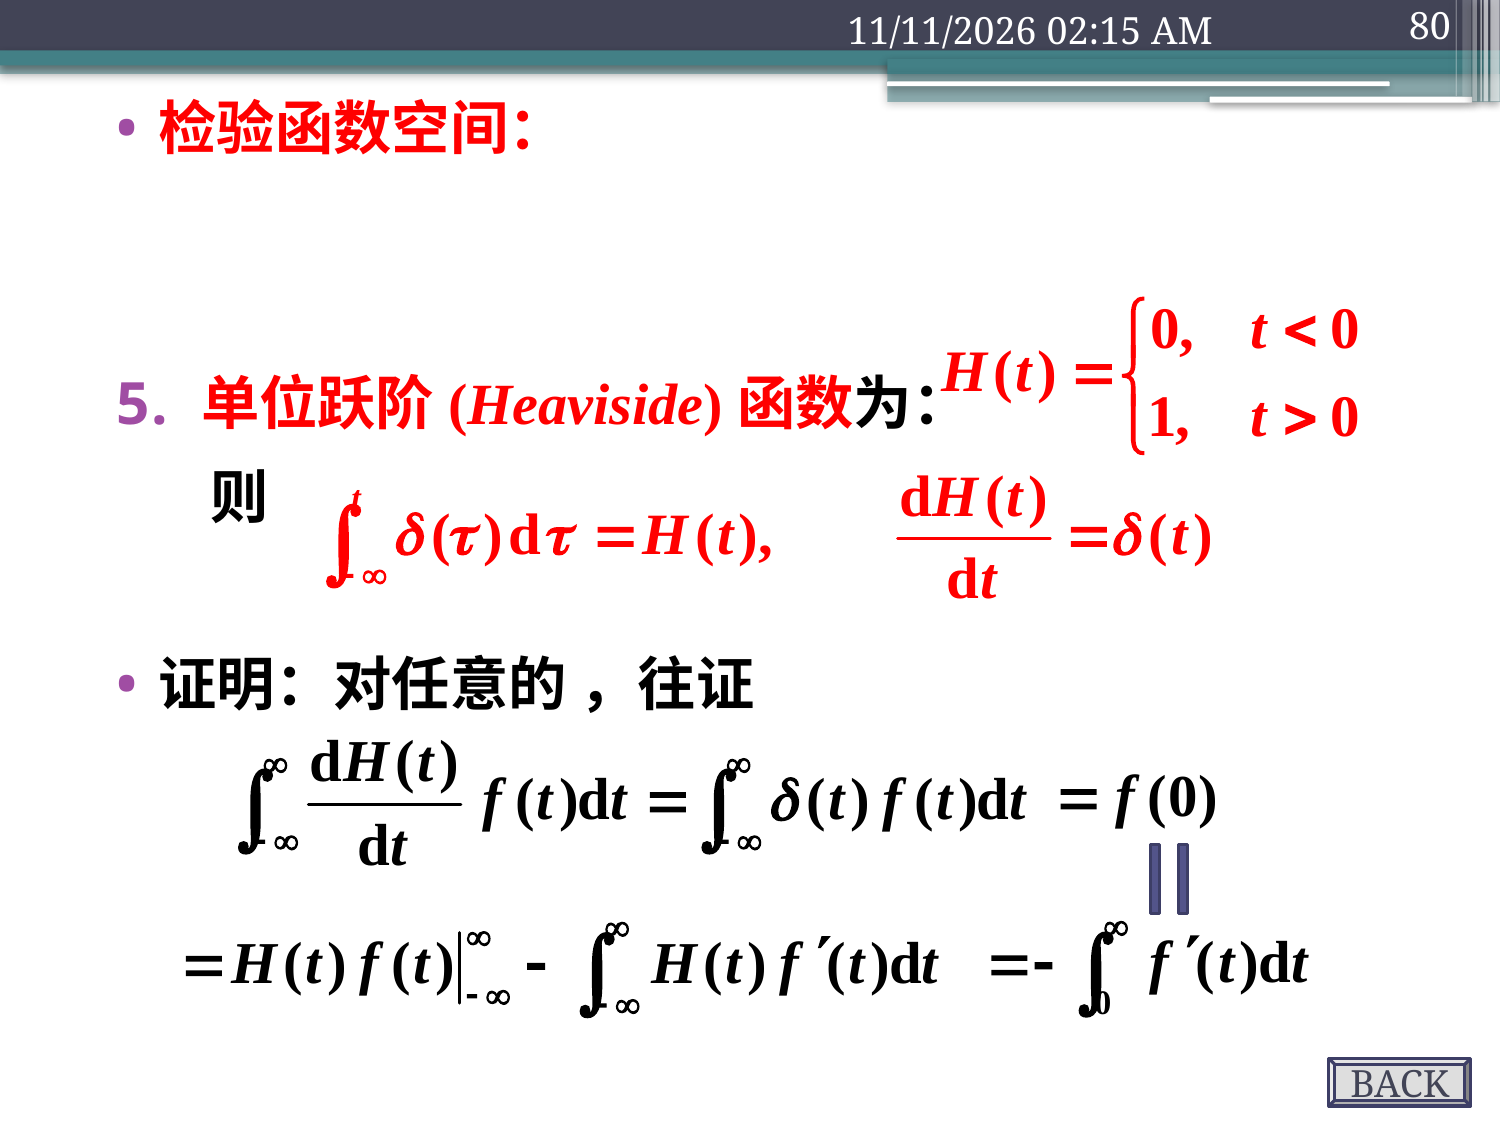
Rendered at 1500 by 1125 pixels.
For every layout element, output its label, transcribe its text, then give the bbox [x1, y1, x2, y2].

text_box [1046, 762, 1228, 842]
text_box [219, 720, 1040, 880]
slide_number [832, 1, 1269, 20]
slide_number 80 [1269, 1, 1466, 61]
text_box BACK [1327, 1057, 1472, 1108]
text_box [929, 283, 1368, 466]
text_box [171, 899, 952, 1029]
text_box [1149, 852, 1161, 895]
text_box [1177, 852, 1189, 895]
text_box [308, 456, 1221, 613]
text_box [976, 898, 1321, 1028]
